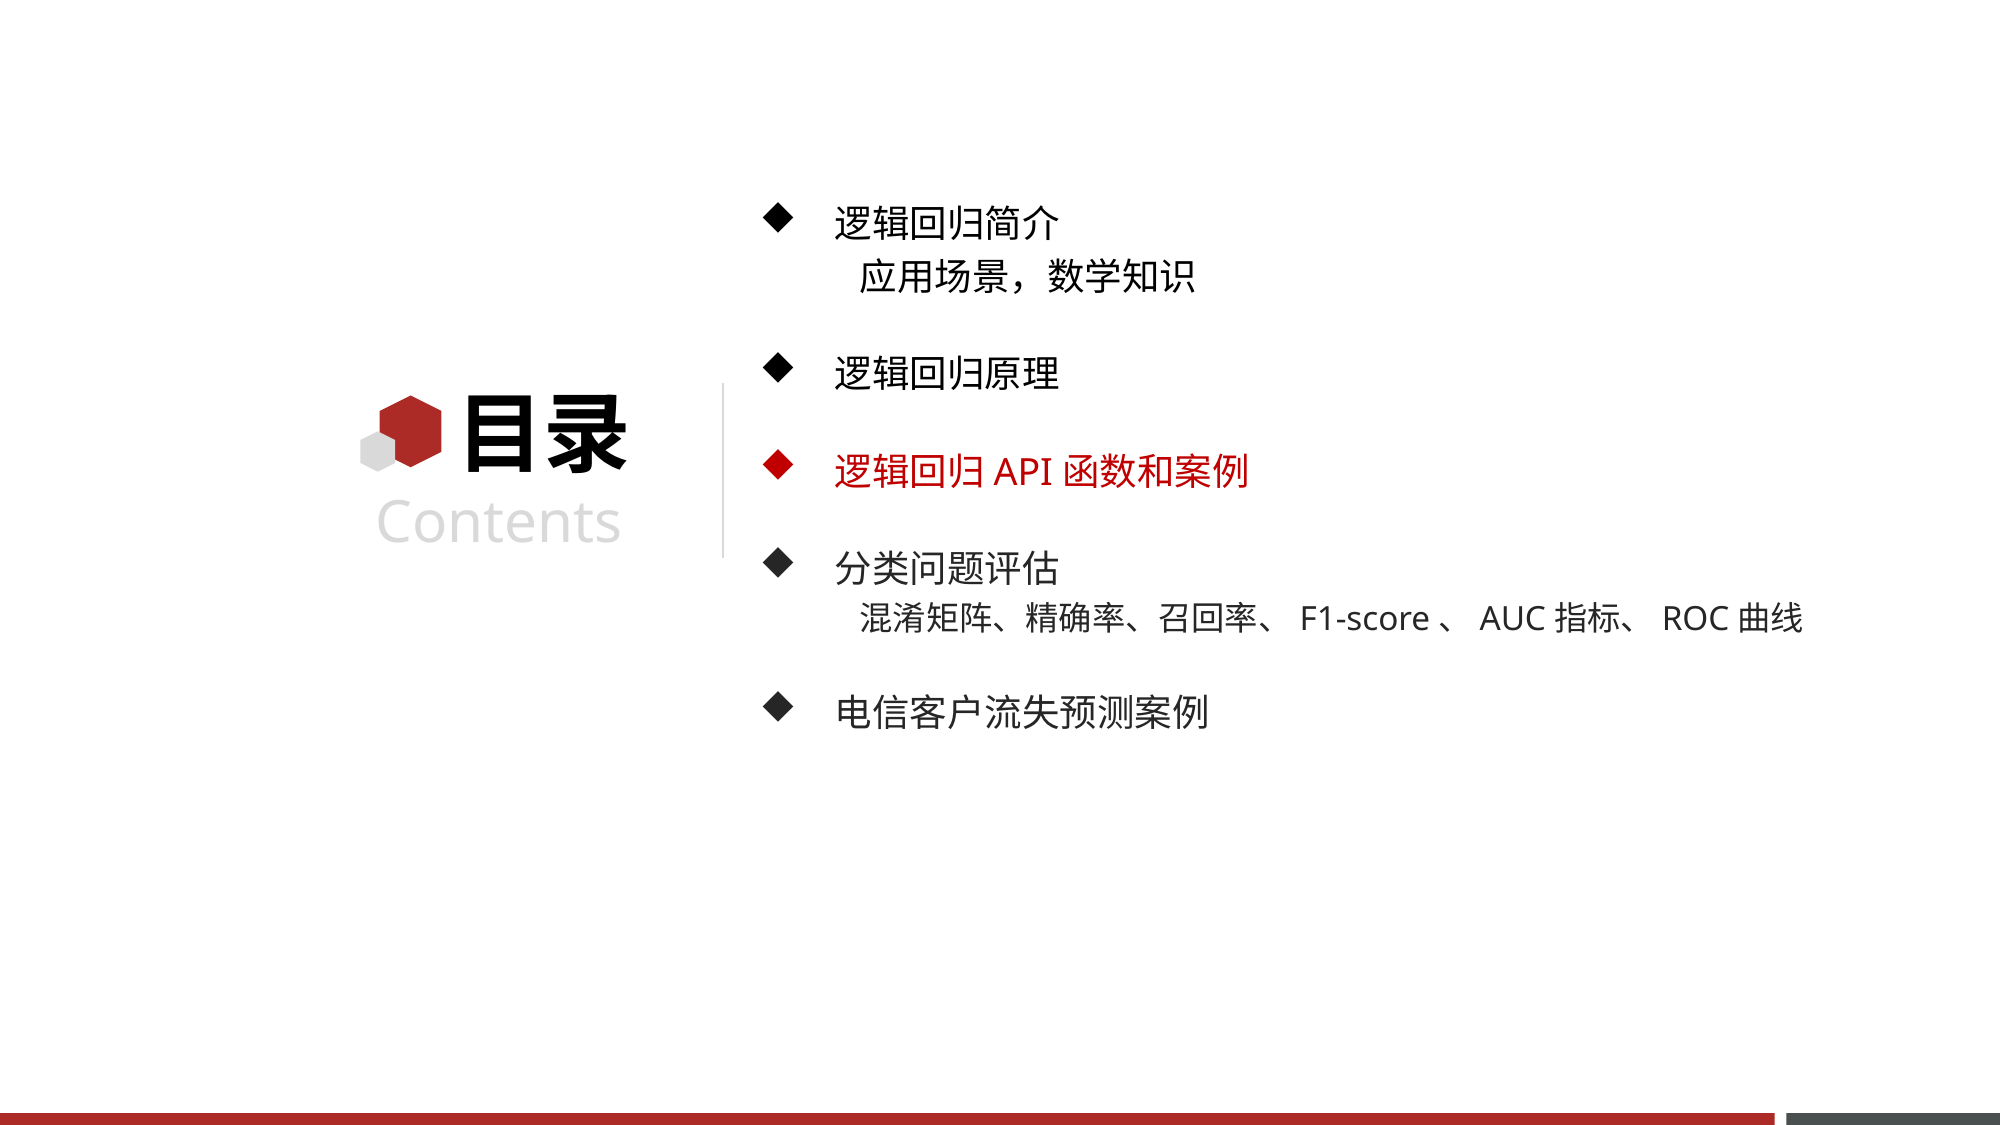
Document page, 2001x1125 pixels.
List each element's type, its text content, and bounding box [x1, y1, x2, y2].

list 逻辑回归简介 应用场景，数学知识 逻辑回归原理 逻辑回归API函数和案例 分类问题评估 混淆矩阵、精确率、召回率、F1-score、AUC指标、ROC曲线 电信客户流失预测案例 [744, 147, 1931, 804]
